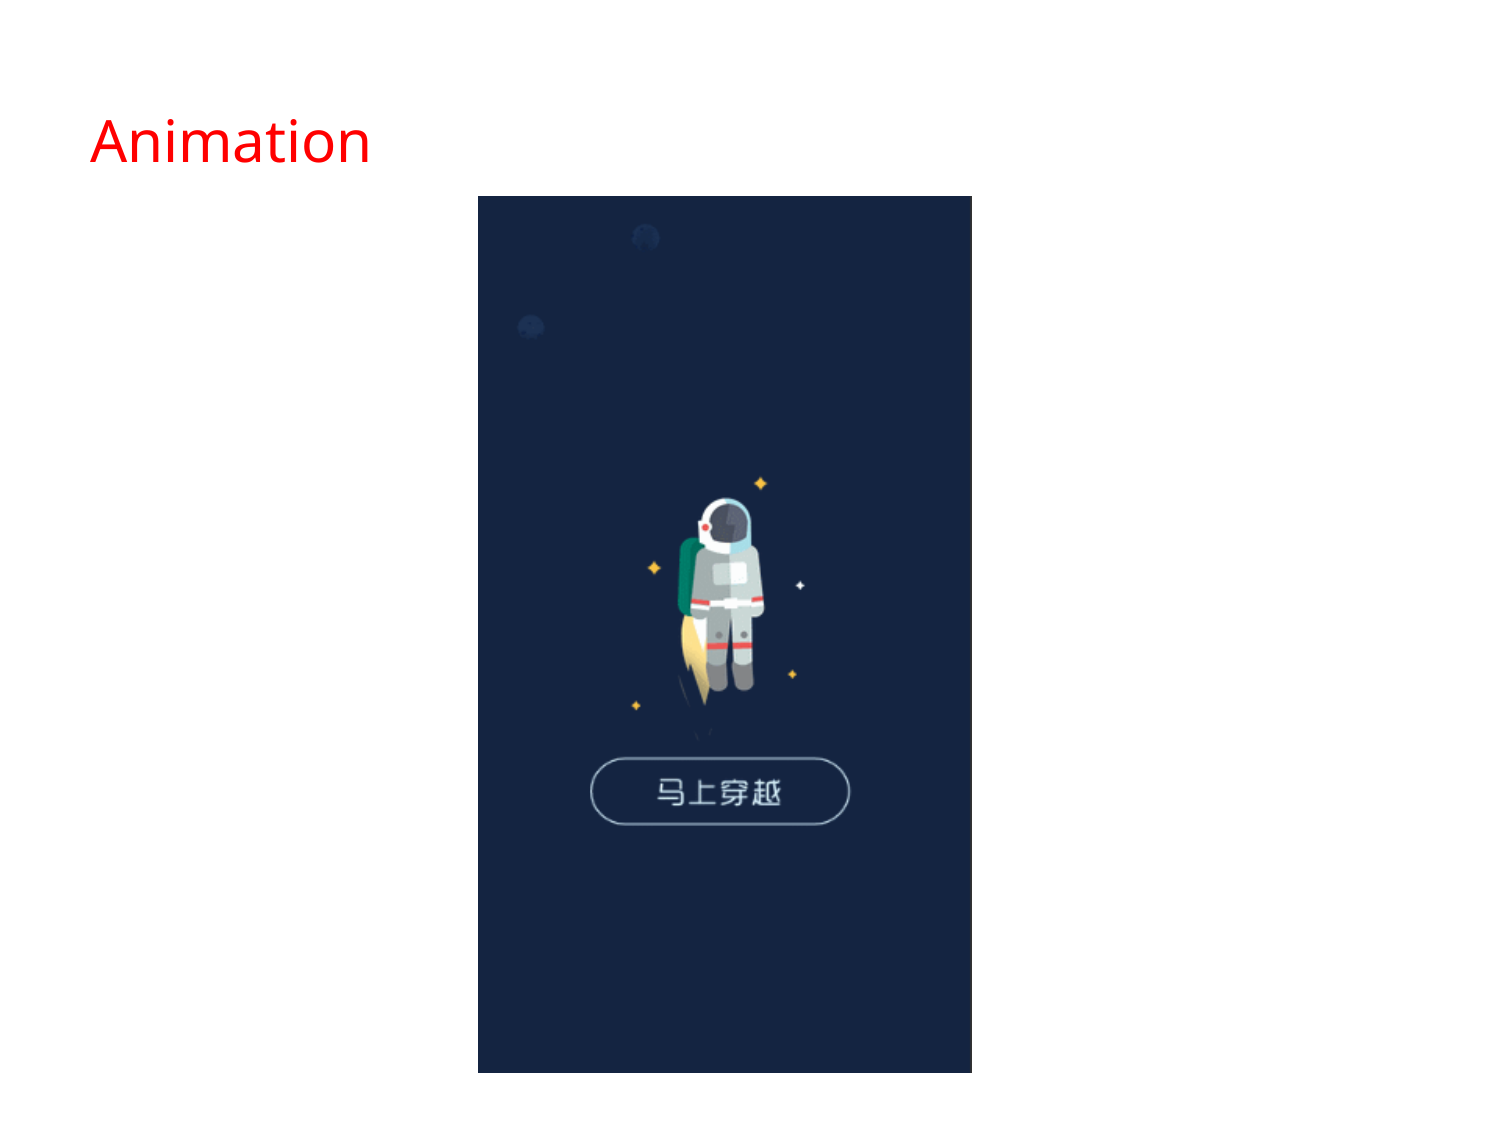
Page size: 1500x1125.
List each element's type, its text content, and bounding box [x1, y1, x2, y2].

picture [478, 196, 973, 1074]
title Animation [75, 45, 1425, 233]
